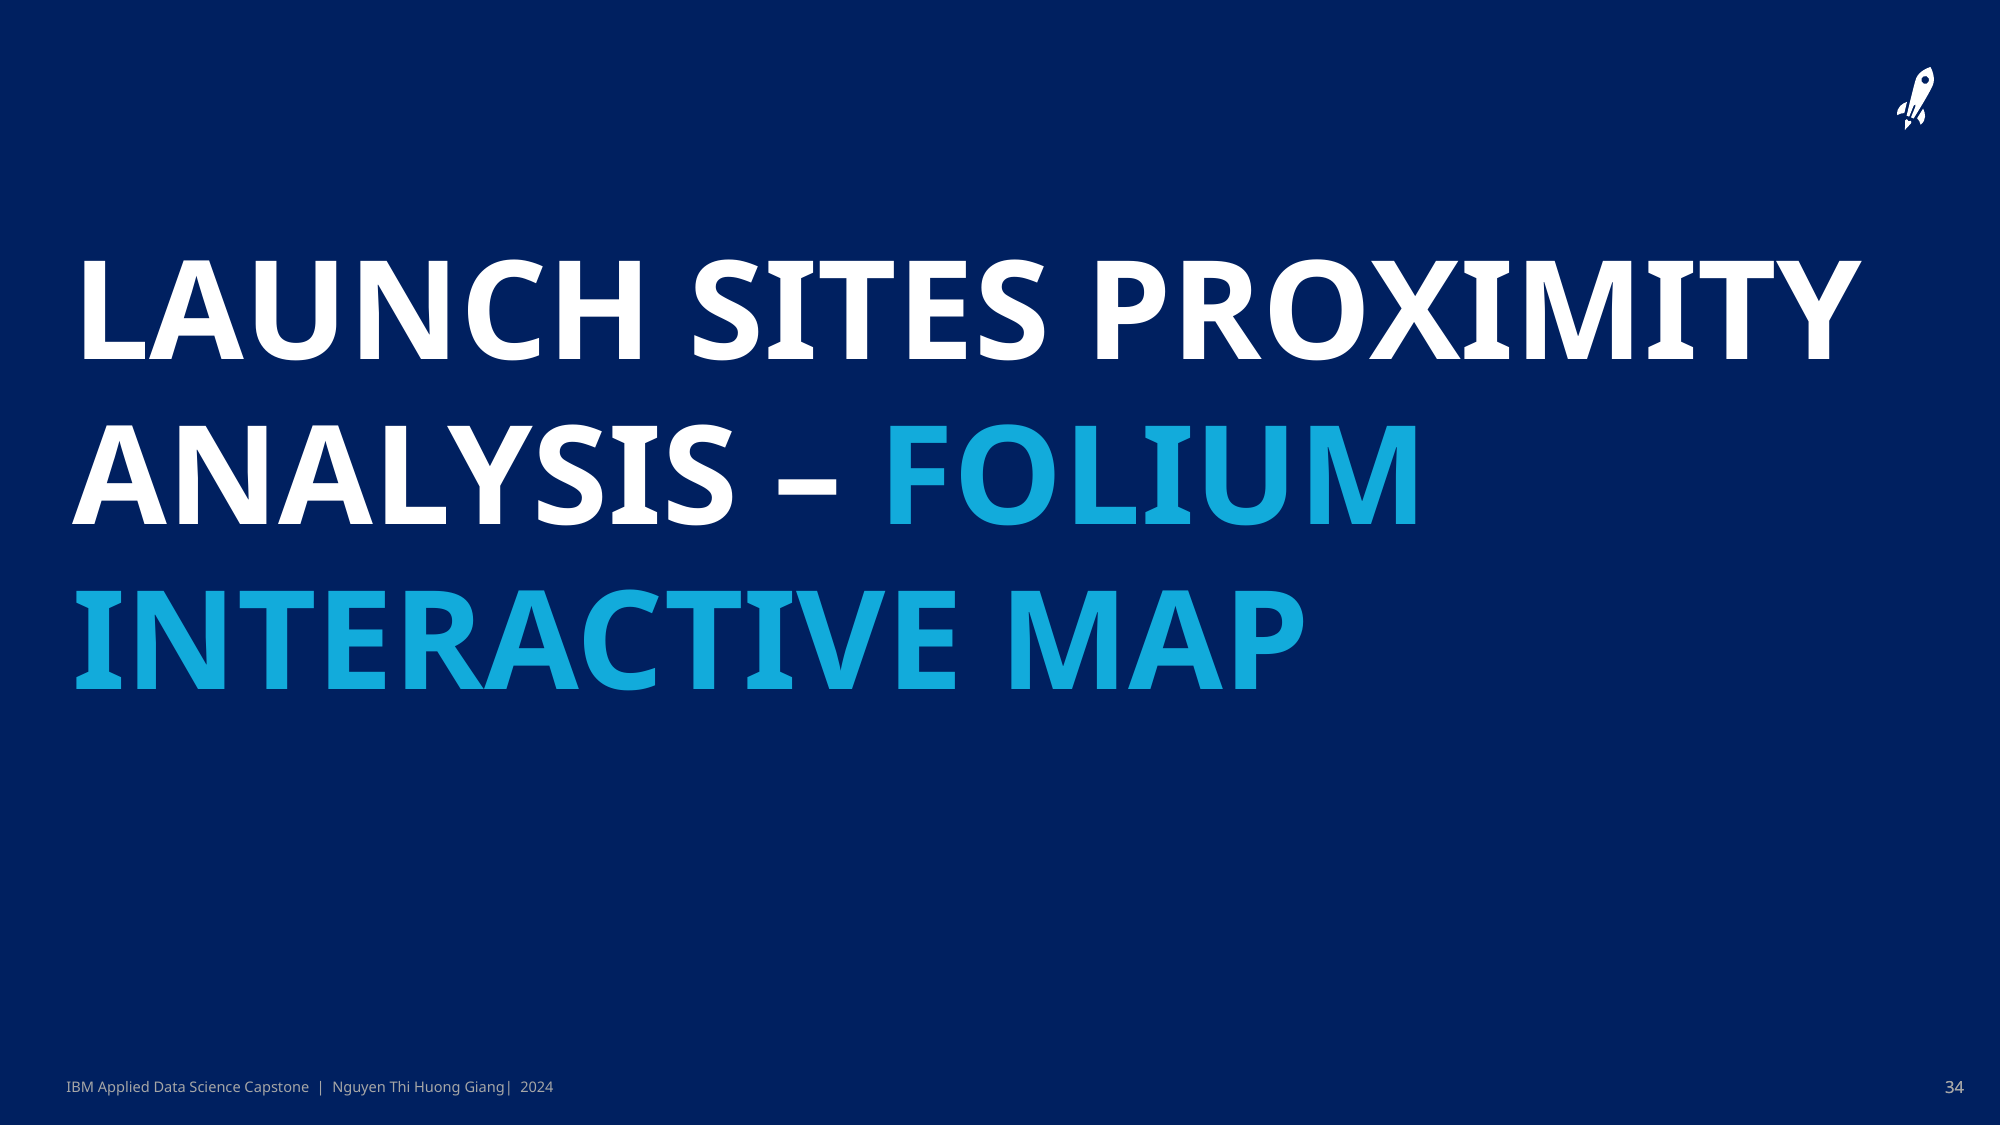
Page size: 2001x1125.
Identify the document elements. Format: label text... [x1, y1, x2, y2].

title LAUNCH SITES PROXIMITY ANALYSIS – FOLIUM INTERACTIVE MAP [66, 217, 1935, 717]
